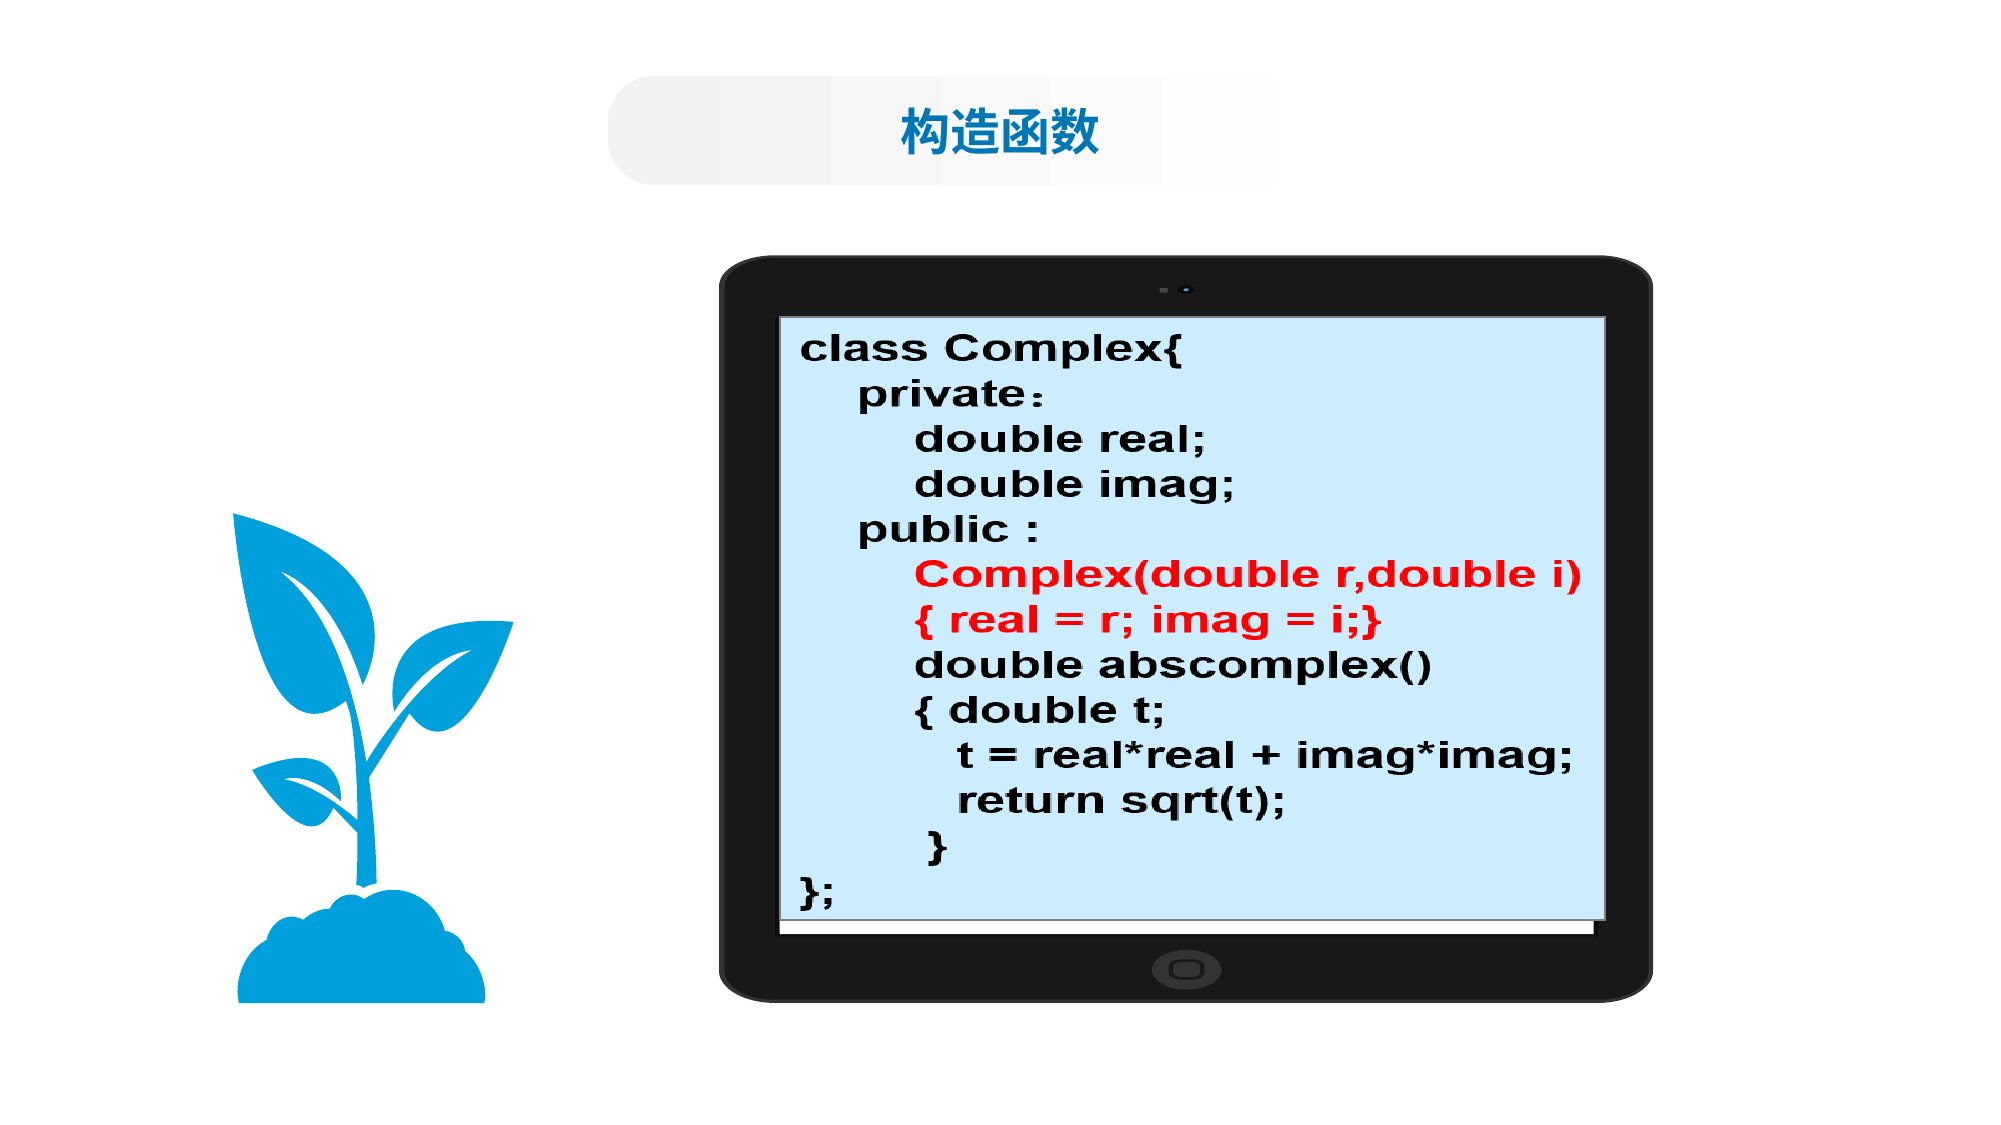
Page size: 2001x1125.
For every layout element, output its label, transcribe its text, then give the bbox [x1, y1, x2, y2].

text_box [237, 889, 486, 1004]
text_box [233, 513, 514, 888]
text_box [719, 255, 1653, 1003]
text_box 构造函数 [607, 75, 1393, 186]
